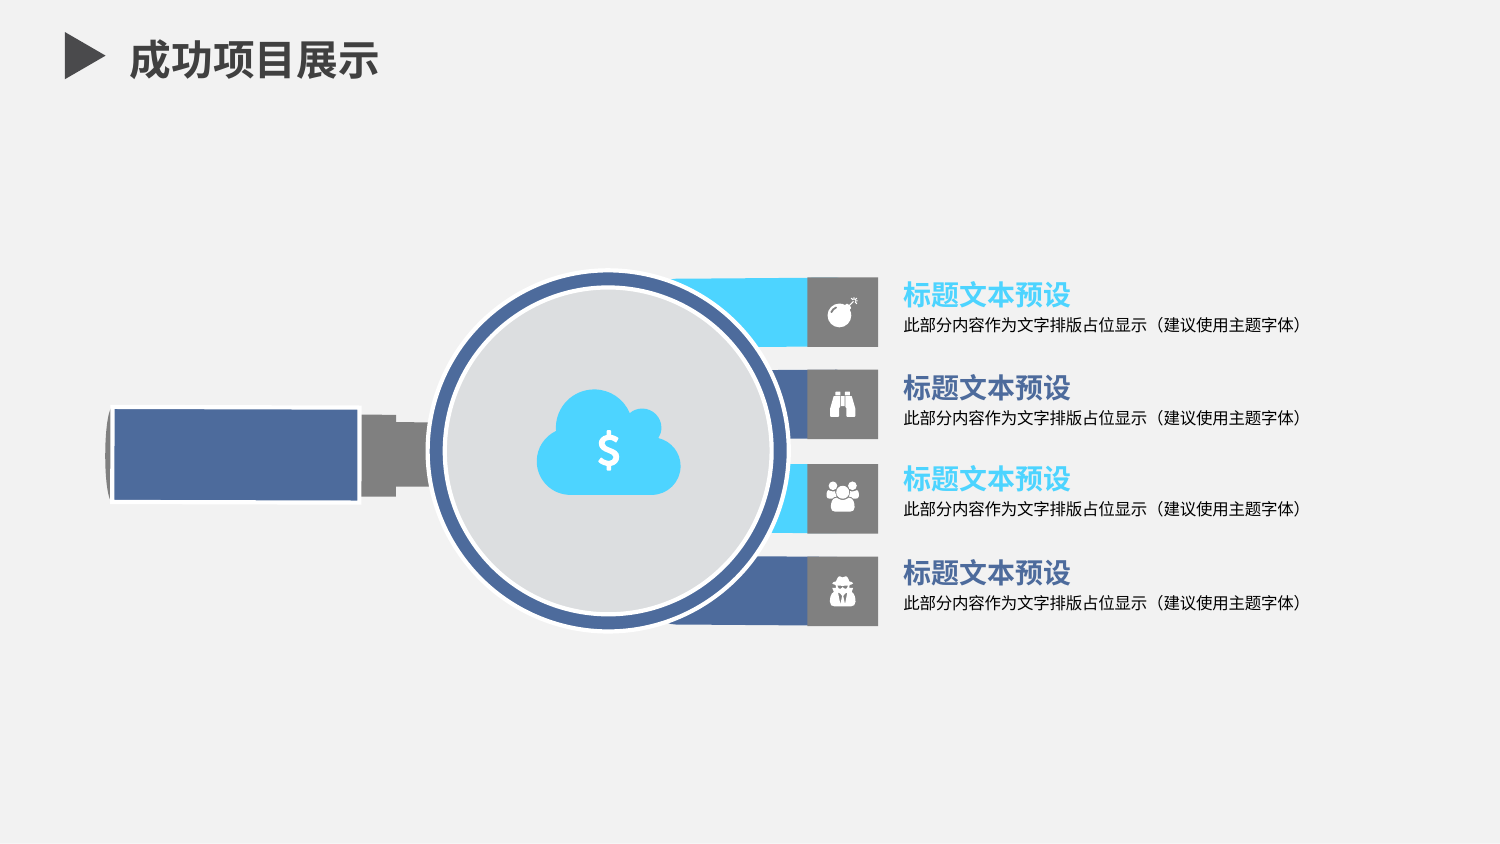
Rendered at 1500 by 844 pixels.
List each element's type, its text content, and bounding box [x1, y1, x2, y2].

text_box 成功项目展示 [43, 23, 467, 94]
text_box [83, 270, 1412, 632]
